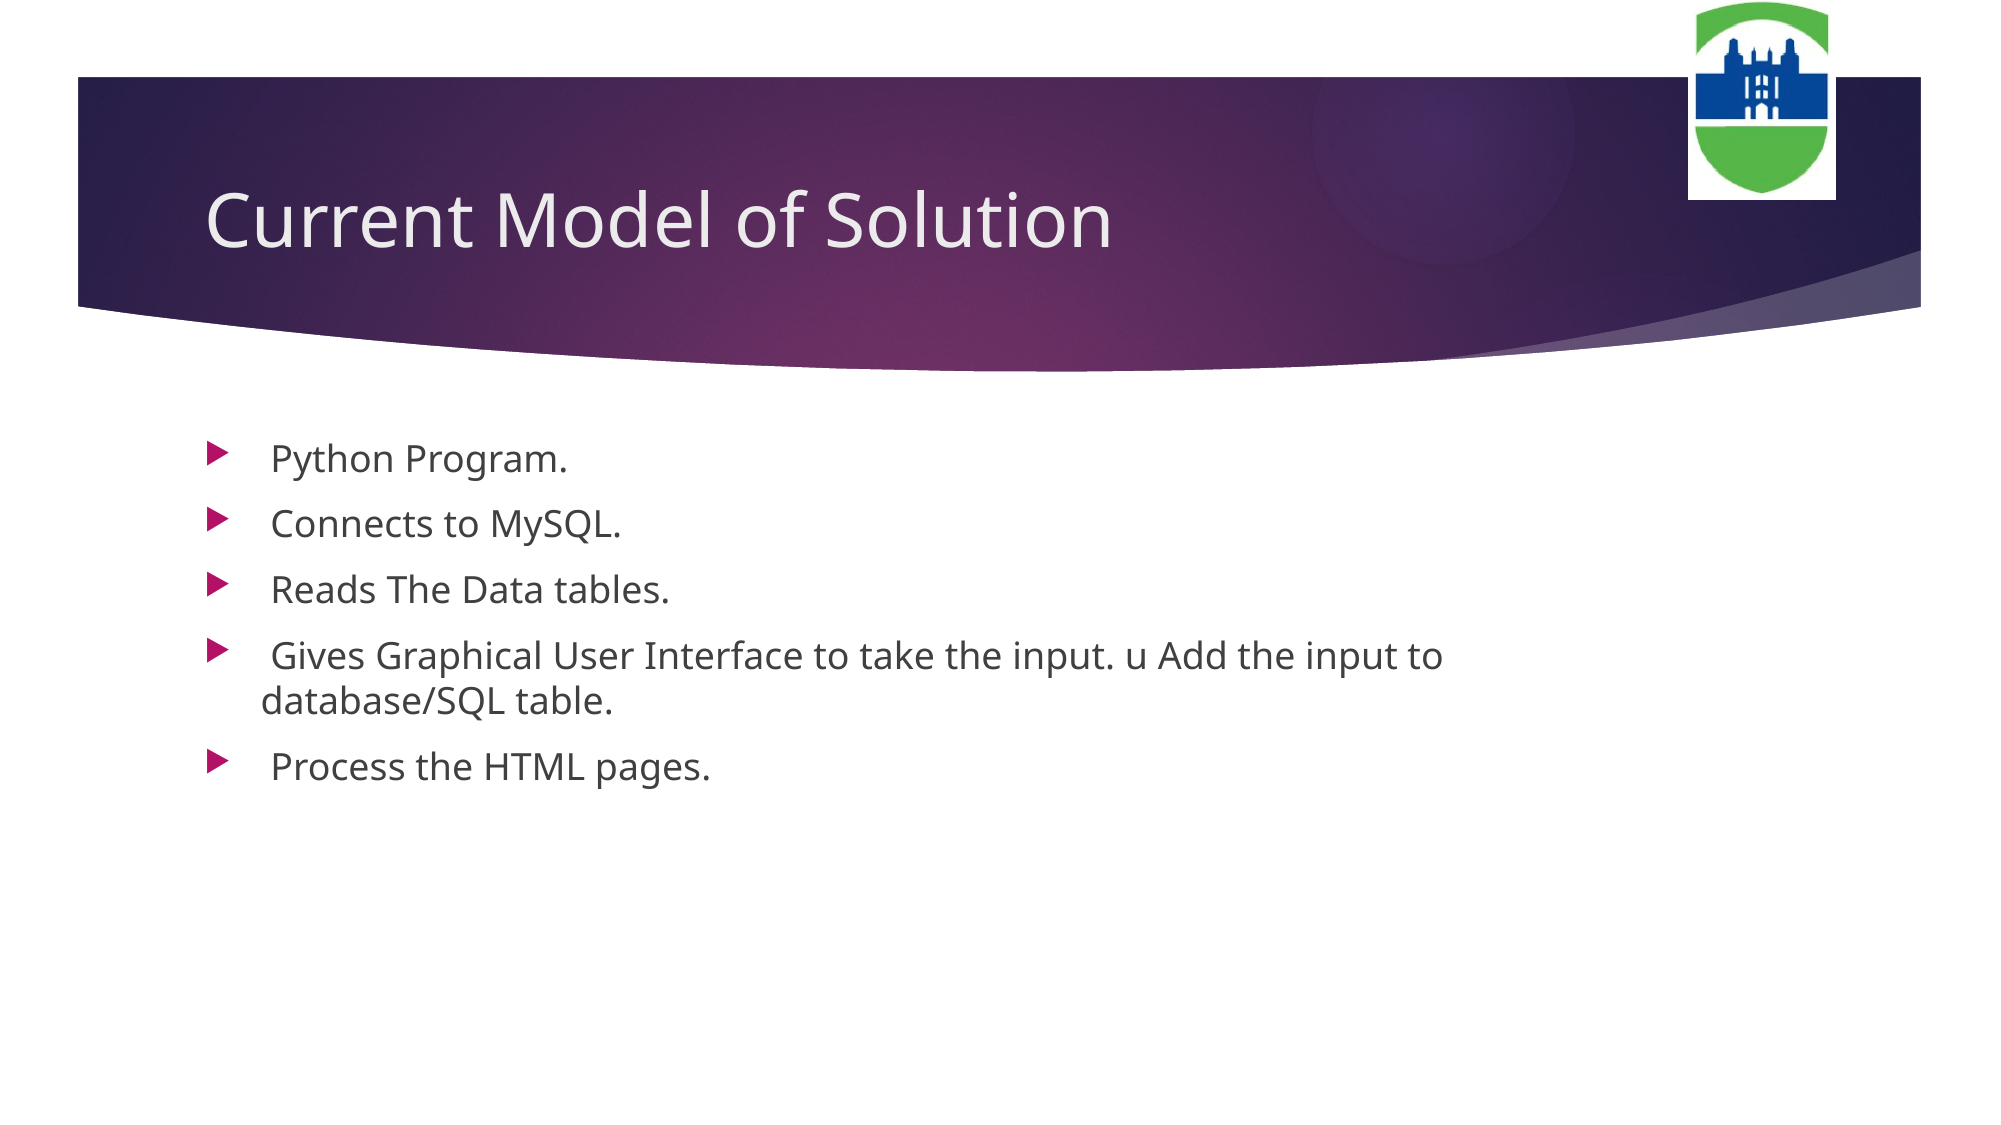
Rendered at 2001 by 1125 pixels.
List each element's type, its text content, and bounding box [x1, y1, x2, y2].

title Current Model of Solution [189, 159, 1627, 276]
picture [1688, 0, 1836, 200]
list Python Program. Connects to MySQL. Reads The Data tables. Gives Graphical User Interface to take the input. u Add the input to database/SQL table. Process the HTML pages. [189, 427, 1638, 988]
